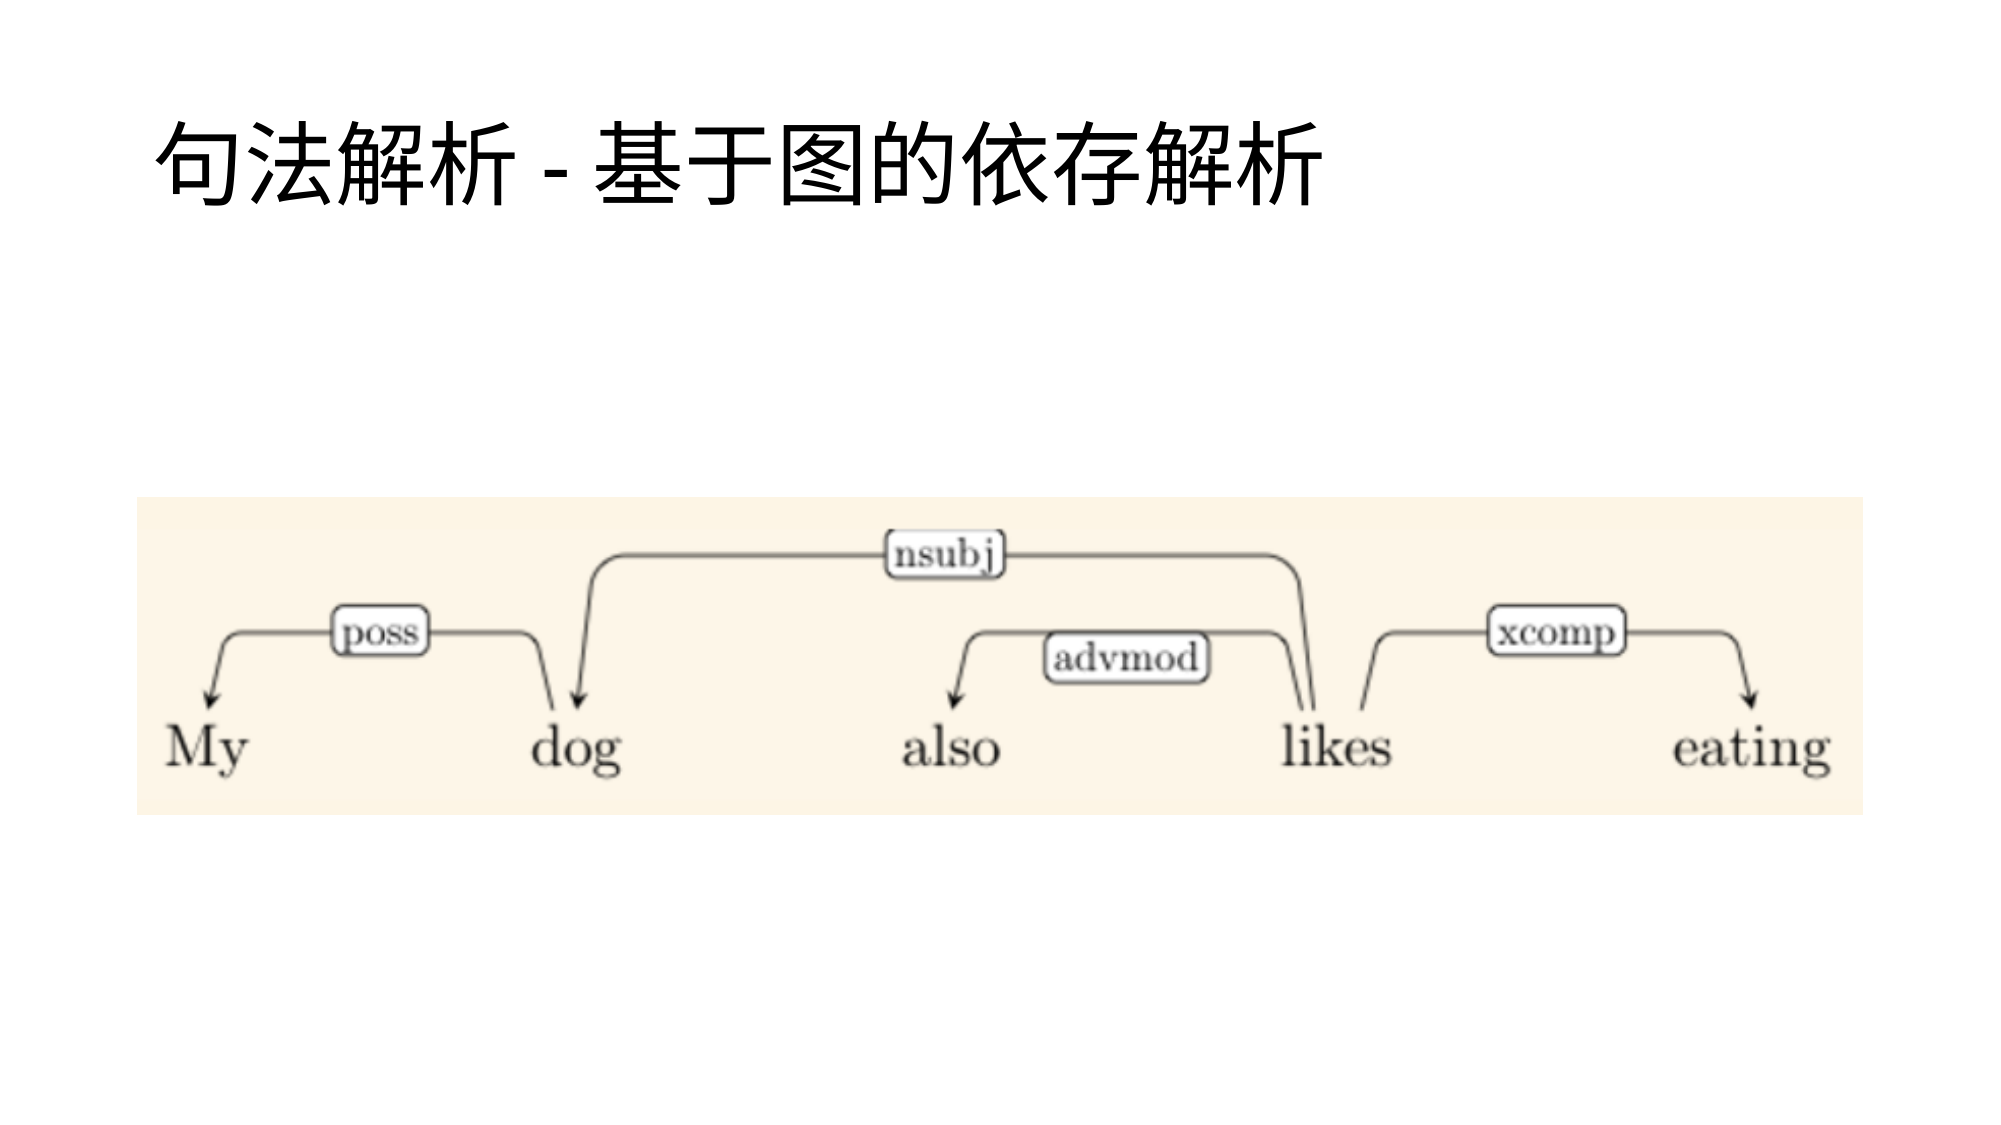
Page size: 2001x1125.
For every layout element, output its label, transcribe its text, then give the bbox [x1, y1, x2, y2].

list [137, 497, 1863, 815]
title 句法解析-基于图的依存解析 [137, 59, 1863, 278]
